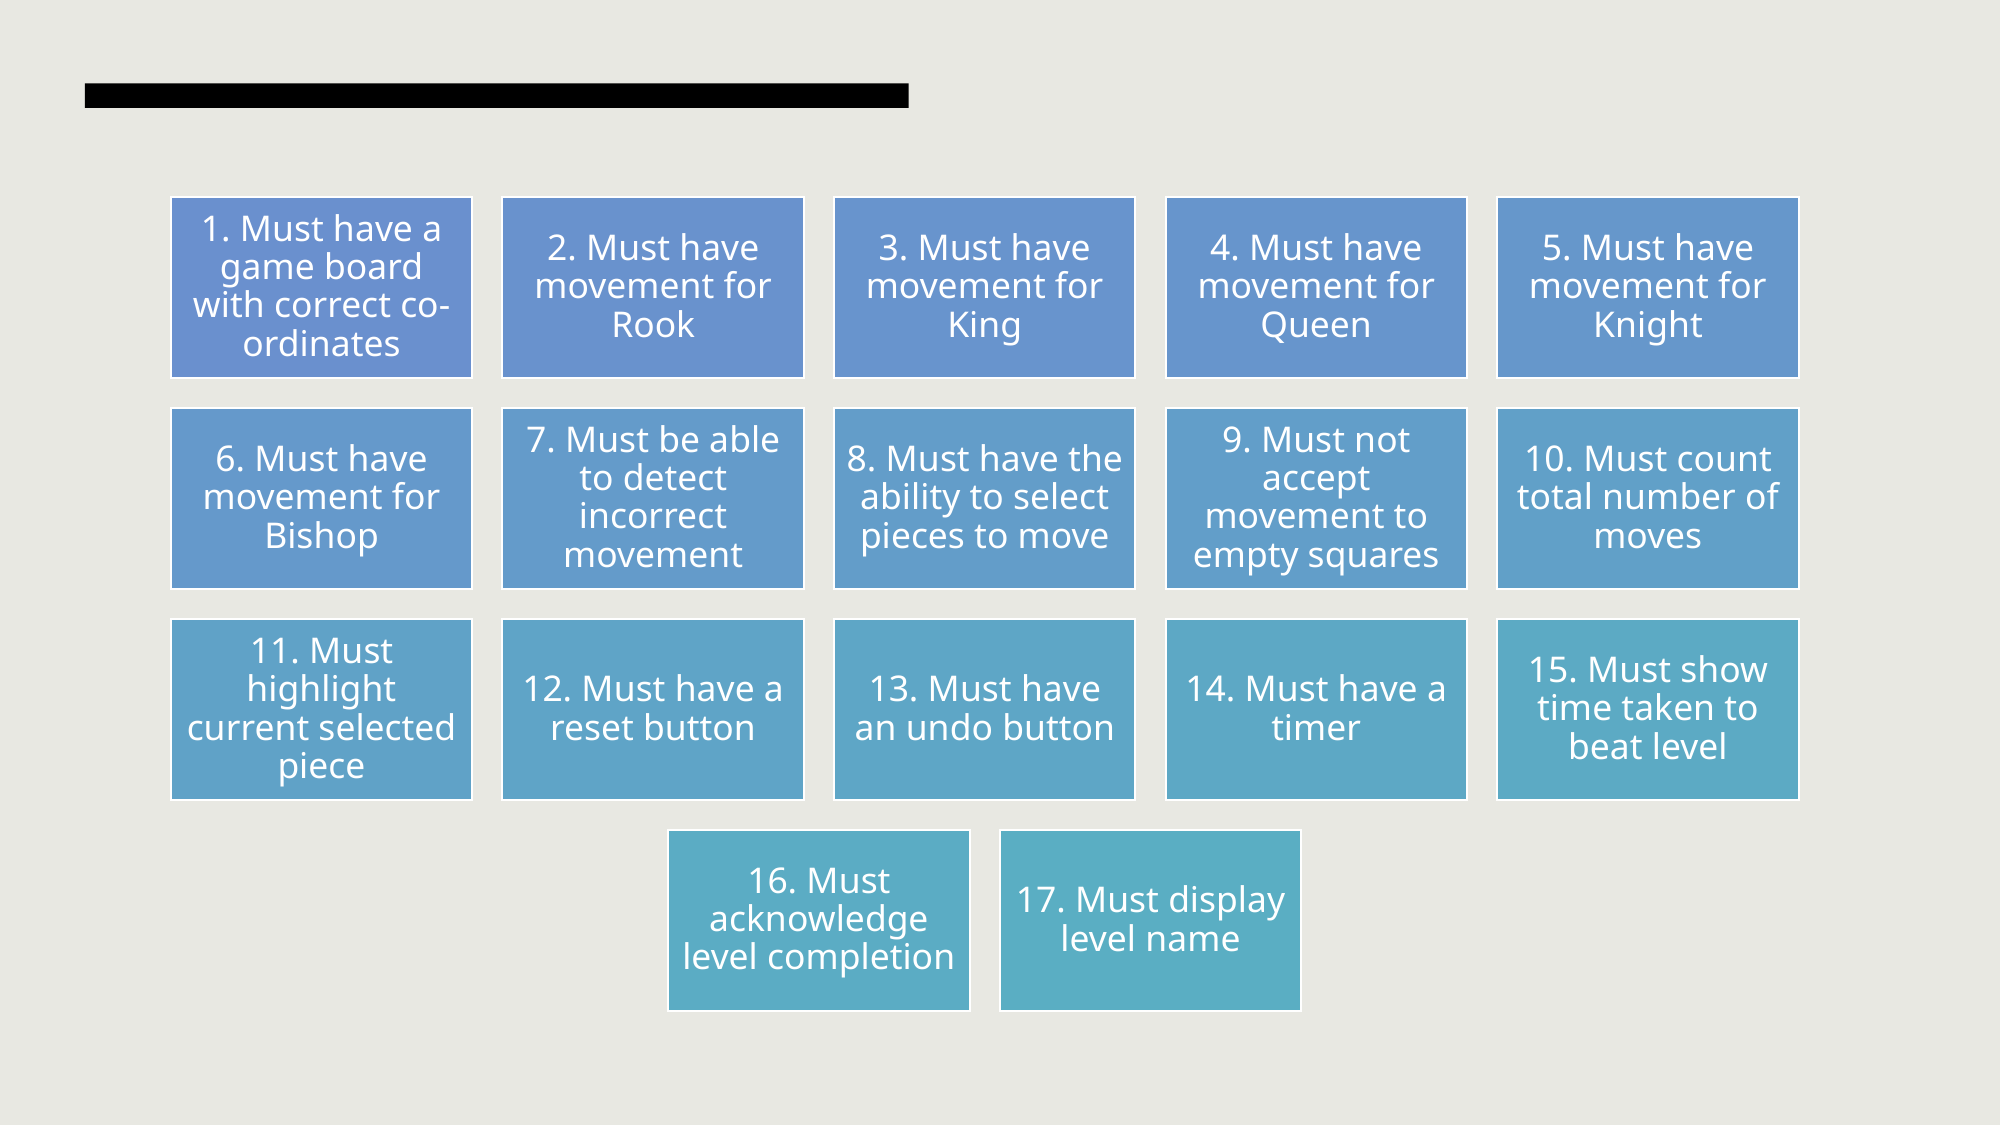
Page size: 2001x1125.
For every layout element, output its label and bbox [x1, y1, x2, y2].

list [91, 196, 1879, 1011]
